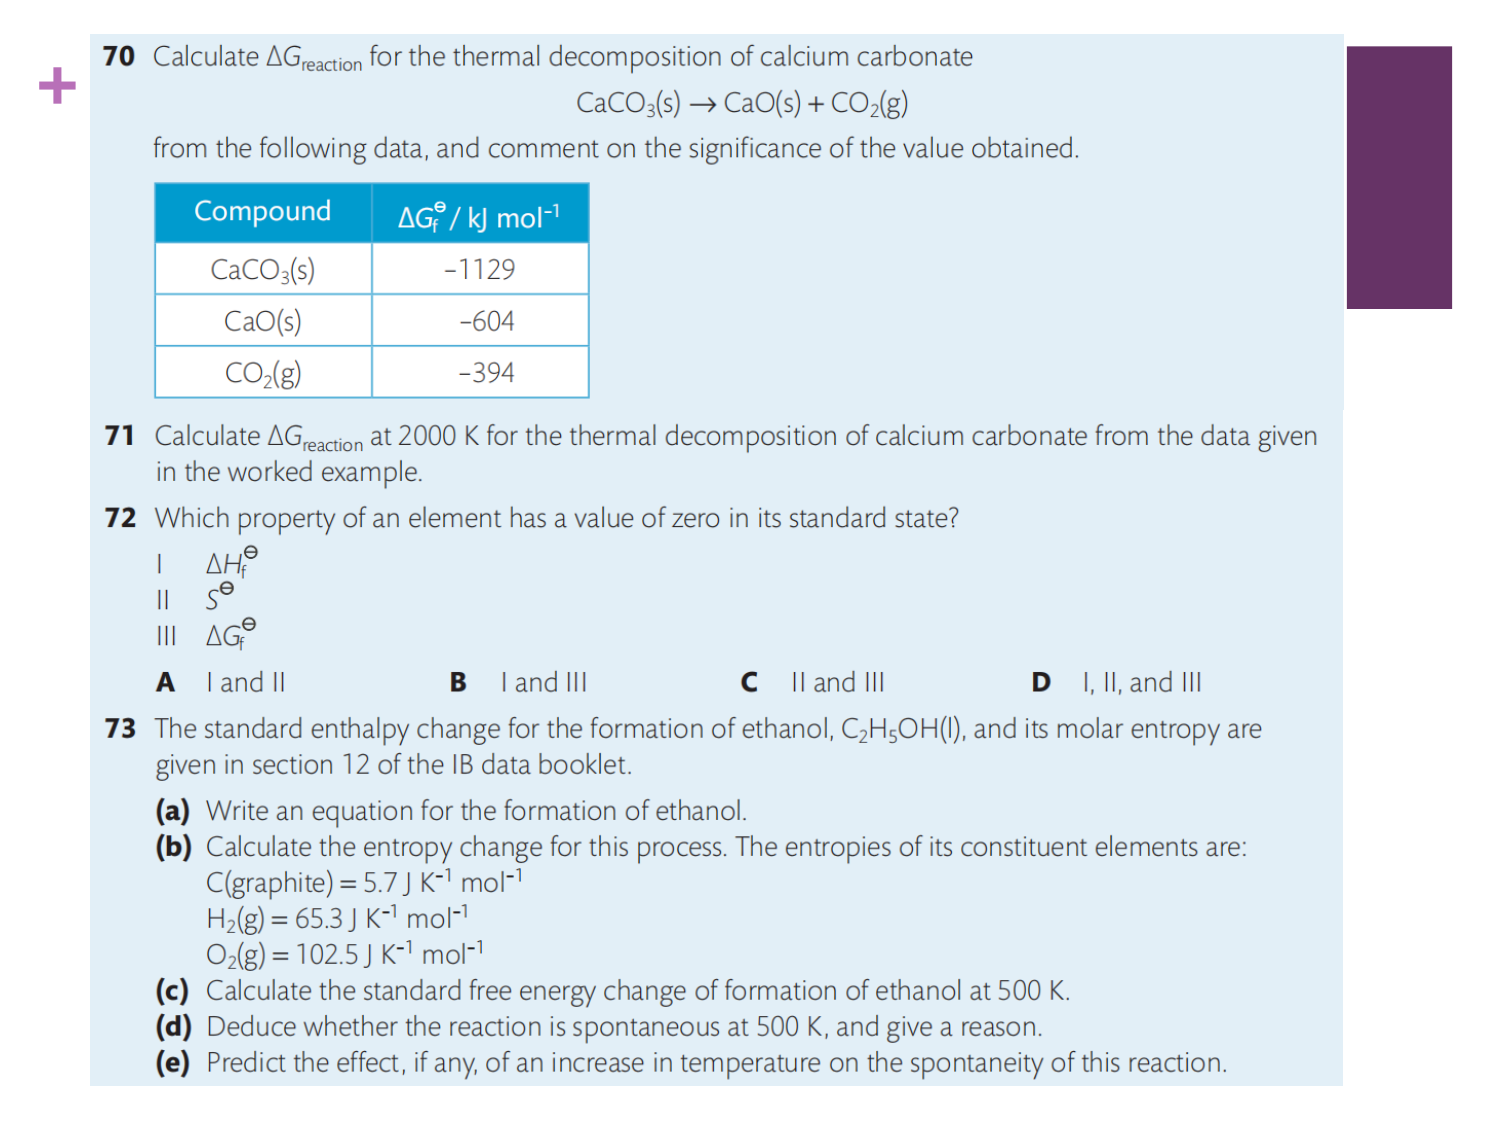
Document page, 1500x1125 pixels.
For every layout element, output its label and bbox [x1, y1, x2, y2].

picture [89, 33, 1345, 1087]
